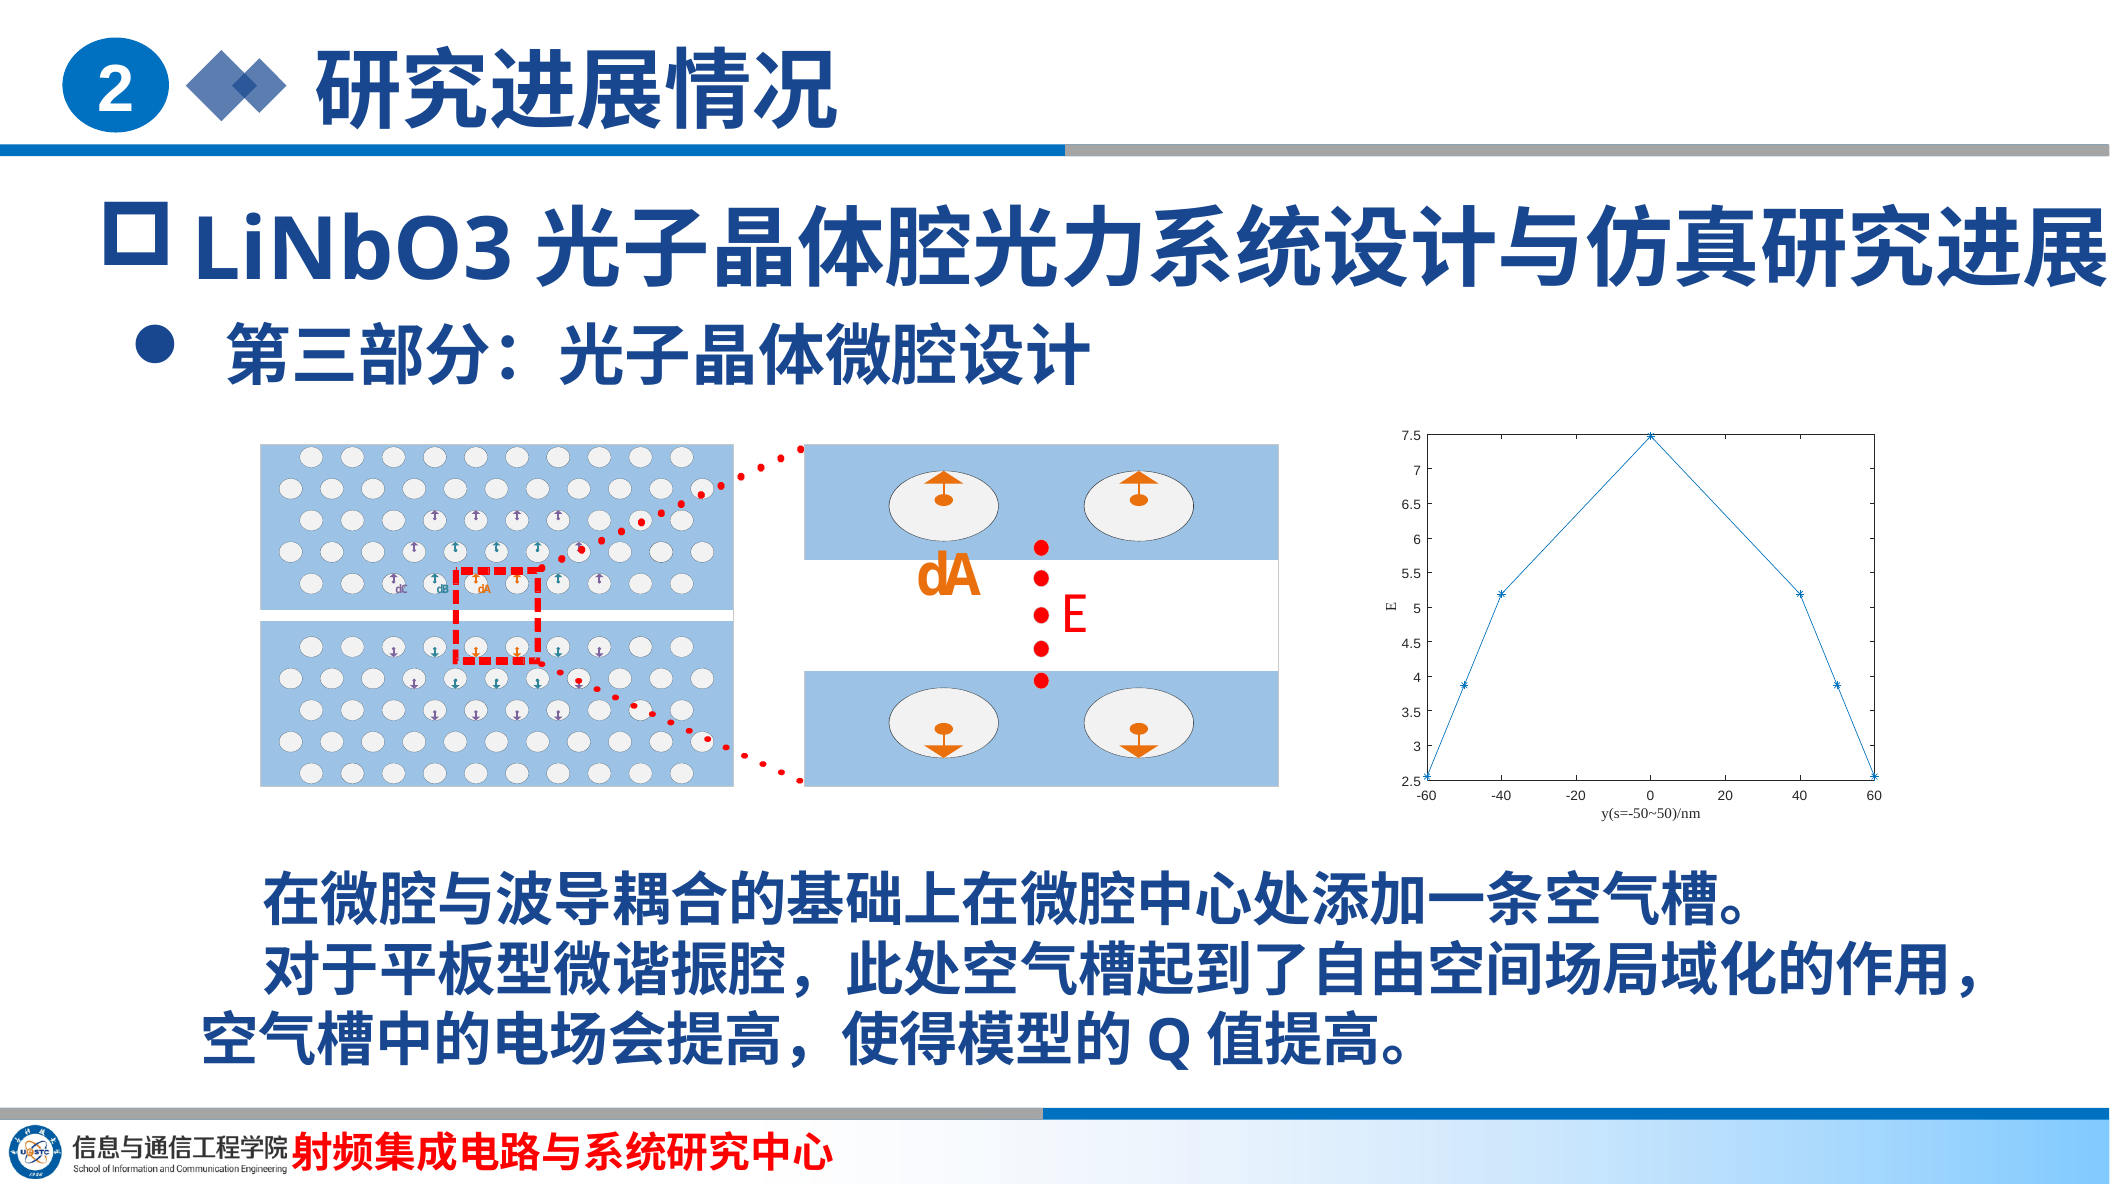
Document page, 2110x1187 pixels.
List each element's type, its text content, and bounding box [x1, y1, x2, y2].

picture [8, 1124, 287, 1179]
text_box 第三部分：光子晶体微腔设计 [115, 305, 2076, 540]
picture [1351, 402, 1929, 827]
text_box 在微腔与波导耦合的基础上在微腔中心处添加一条空气槽。 对于平板型微谐振腔，此处空气槽起到了自由空间场局域化的作用，空气槽中的电场会提高，使得模型的Q值提高。 [185, 854, 2044, 1080]
text_box [184, 48, 244, 123]
text_box 研究进展情况 [299, 26, 996, 147]
text_box LiNbO3光子晶体腔光力系统设计与仿真研究进展 [82, 184, 2110, 305]
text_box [256, 441, 1280, 788]
text_box 2 [61, 36, 170, 134]
text_box [230, 56, 289, 115]
